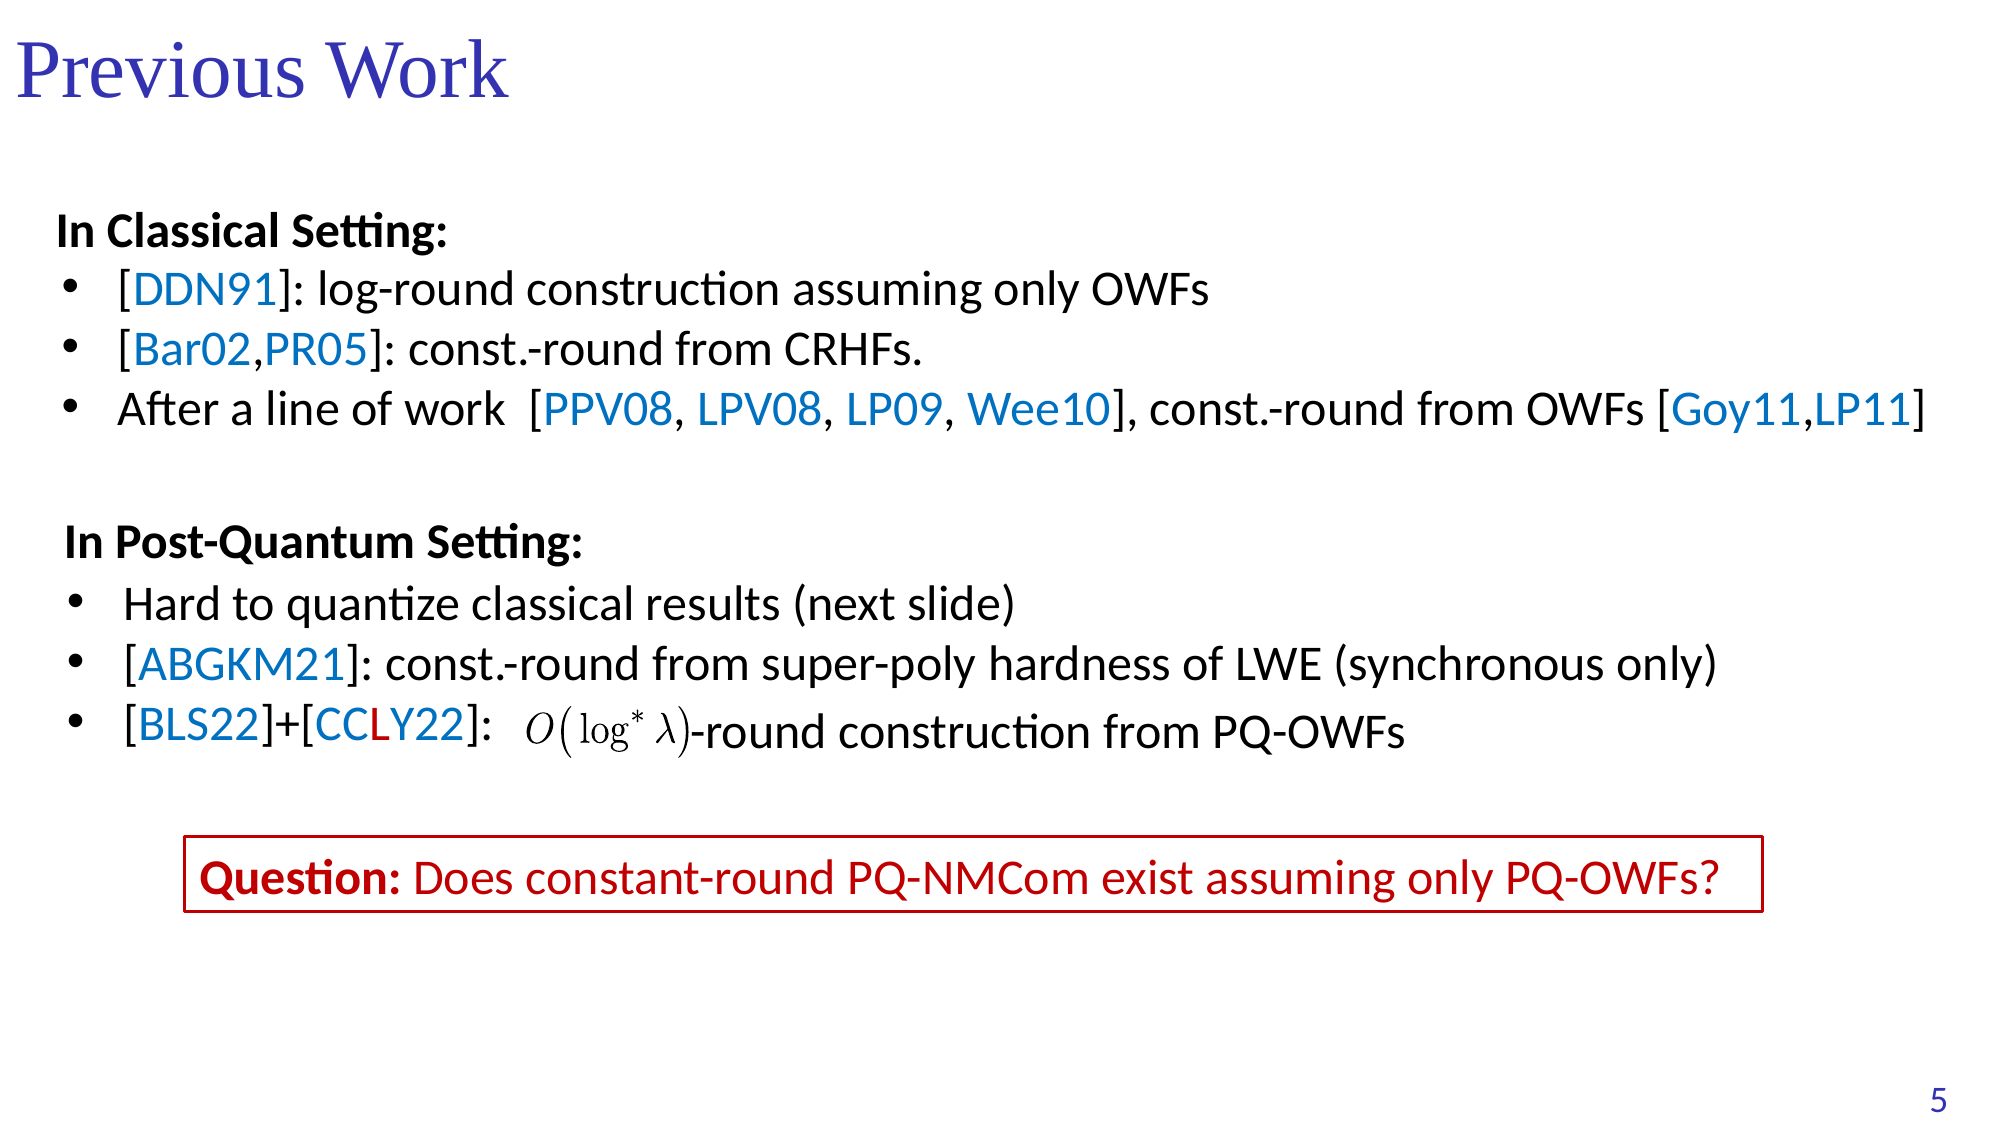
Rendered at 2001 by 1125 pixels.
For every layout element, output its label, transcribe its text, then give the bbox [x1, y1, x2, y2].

text_box Hard to quantize classical results (next slide) [ABGKM21]: const.-round from super-poly hardness of LWE (synchronous only) [BLS22]+[CCLY22]: [52, 563, 1972, 759]
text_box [526, 705, 689, 758]
title Previous Work [0, 0, 1725, 142]
text_box In Post-Quantum Setting: [49, 501, 608, 576]
text_box Question: Does constant-round PQ-NMCom exist assuming only PQ-OWFs? [184, 836, 1763, 912]
text_box -round construction from PQ-OWFs [675, 691, 1436, 766]
text_box In Classical Setting: [40, 190, 470, 265]
text_box [DDN91]: log-round construction assuming only OWFs [Bar02,PR05]: const.-round from CRHFs. After a line of work [PPV08, LPV08, LP09, Wee10], const.-round from OWFs [Goy11,LP11] [46, 247, 2000, 443]
